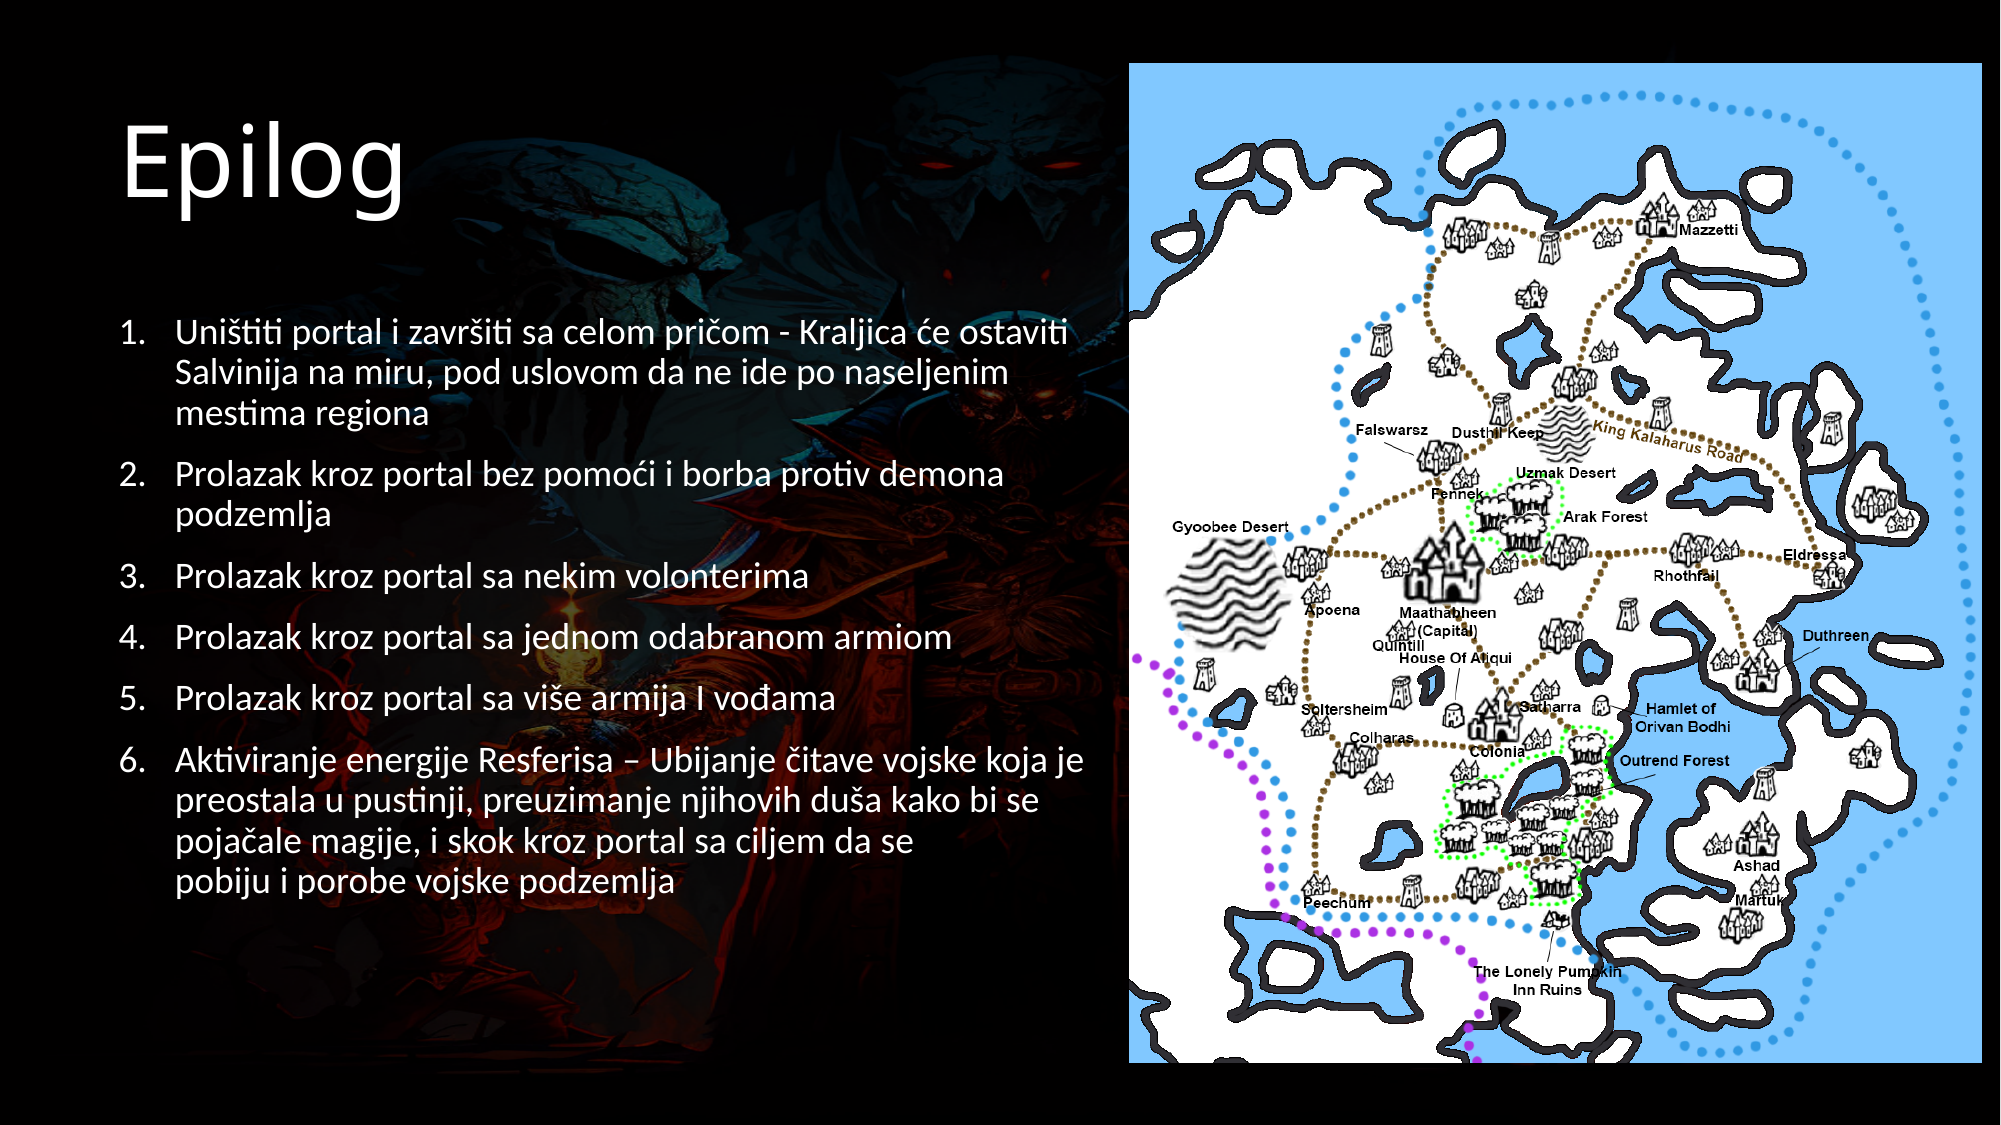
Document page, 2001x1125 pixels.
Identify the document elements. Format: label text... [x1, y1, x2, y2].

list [1129, 63, 1982, 1063]
text_box Uništiti portal i završiti sa celom pričom - Kraljica će ostaviti Salvinija na miru, pod uslovom da ne ide po naseljenim mestima regiona Prolazak kroz portal bez pomoći i borba protiv demona podzemlja Prolazak kroz portal sa nekim volonterima Prolazak kroz portal sa jednom odabranom armiom Prolazak kroz portal sa više armija I vođama Aktiviranje energije Resferisa – Ubijanje čitave vojske koja je preostala u pustinji, preuzimanje njihovih duša kako bi se pojačale magije, i skok kroz portal sa ciljem da se pobiju i porobe vojske podzemlja [103, 304, 1118, 1077]
picture [0, 0, 2001, 1125]
title Epilog [103, 103, 1118, 228]
